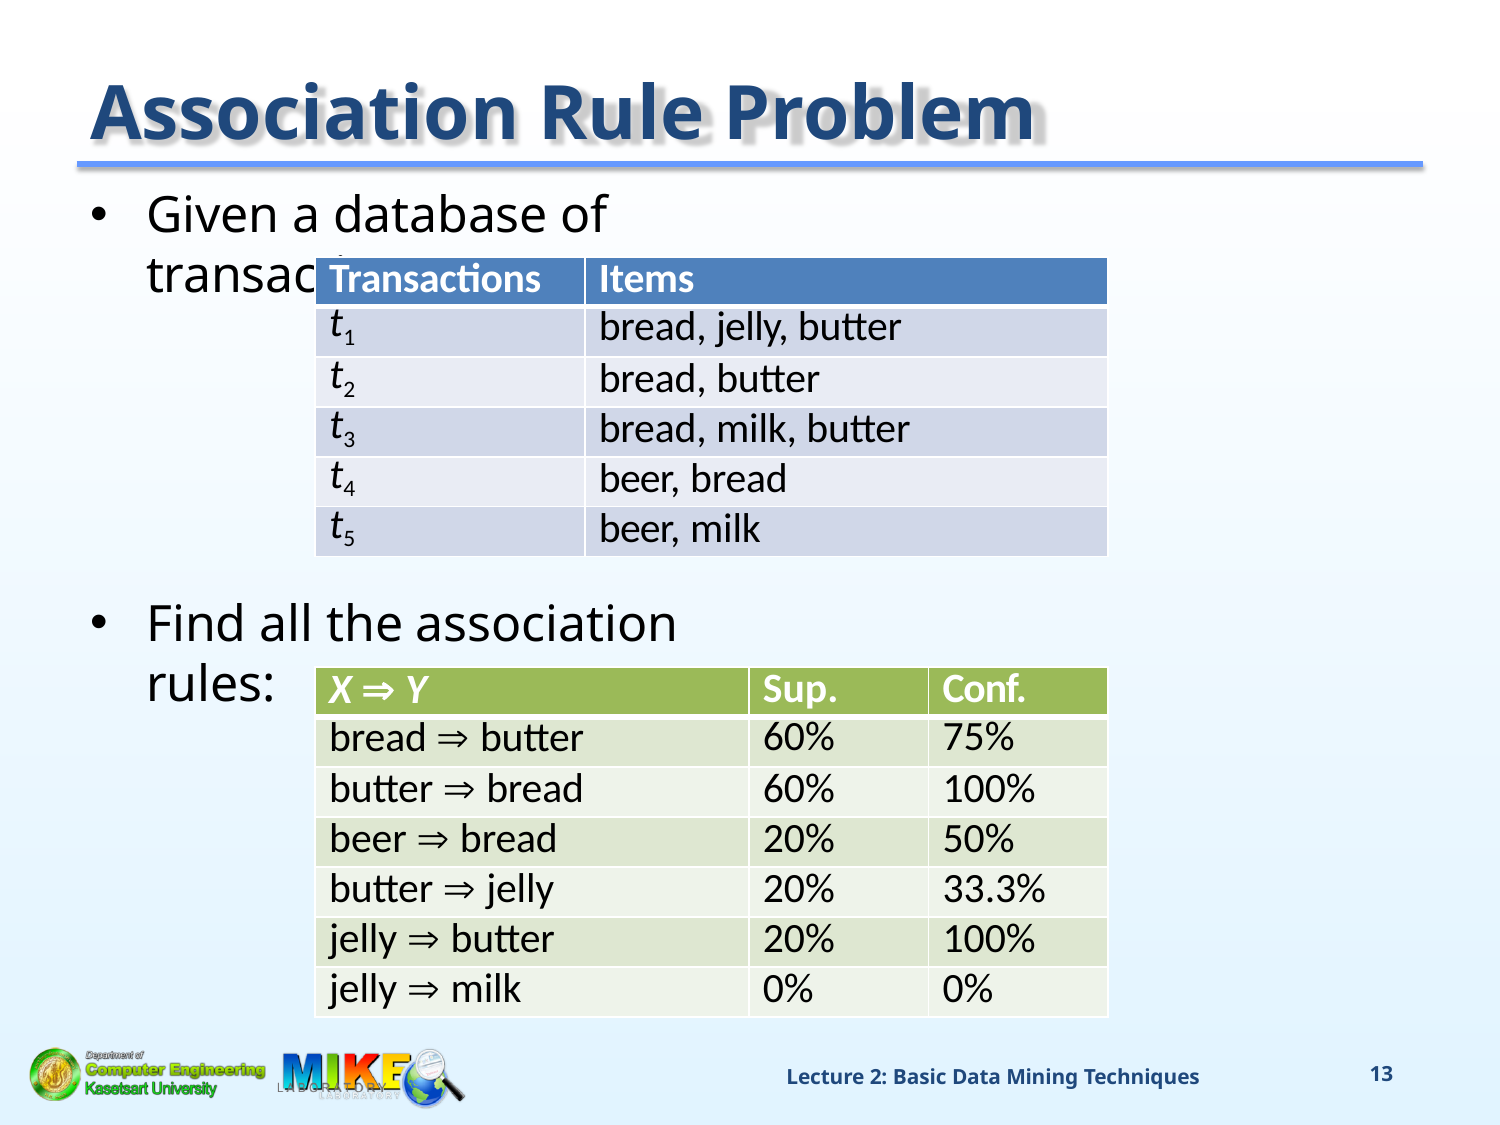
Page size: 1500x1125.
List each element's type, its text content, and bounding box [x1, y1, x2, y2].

table_cell 100% [929, 918, 1107, 966]
table_cell beer, bread [586, 458, 1107, 506]
table_cell 20% [750, 818, 928, 866]
text_box [42, 41, 1101, 166]
table_cell jelly  butter [316, 918, 748, 966]
table_cell beer, milk [586, 507, 1107, 556]
text_box Find all the association rules: [87, 590, 790, 711]
table_cell 75% [929, 720, 1107, 766]
table_cell beer  bread [316, 818, 748, 866]
table_header Items [586, 258, 1107, 304]
table_cell t3 [316, 408, 584, 456]
table_cell t1 [316, 309, 584, 356]
table_cell bread, butter [586, 358, 1107, 406]
table_cell t2 [316, 358, 584, 406]
table_header X  Y [316, 668, 748, 714]
picture [0, 0, 1500, 1125]
table_cell 0% [929, 968, 1107, 1016]
table_cell butter  bread [316, 768, 748, 816]
table_header Conf. [929, 668, 1107, 714]
text_box Given a database of transactions: [87, 253, 886, 303]
footer Lecture 2: Basic Data Mining Techniques [784, 1065, 1212, 1125]
table_cell 60% [750, 768, 928, 816]
table_cell t4 [316, 458, 584, 506]
title Association Rule Problem [87, 64, 1413, 253]
table_cell t5 [316, 507, 584, 556]
table_cell 33.3% [929, 868, 1107, 916]
table_cell 0% [750, 968, 928, 1016]
table_header Sup. [750, 668, 928, 714]
table_cell jelly  milk [316, 968, 748, 1016]
slide_number 11 [1365, 1065, 1401, 1125]
table_header Transactions [316, 258, 584, 304]
table_cell 60% [750, 720, 928, 766]
table_cell 20% [750, 868, 928, 916]
table_cell butter  jelly [316, 868, 748, 916]
table_cell bread, milk, butter [586, 408, 1107, 456]
table_cell 20% [750, 918, 928, 966]
table_cell 50% [929, 818, 1107, 866]
table_cell bread, jelly, butter [586, 309, 1107, 356]
table_cell bread  butter [316, 720, 748, 766]
table_cell 100% [929, 768, 1107, 816]
